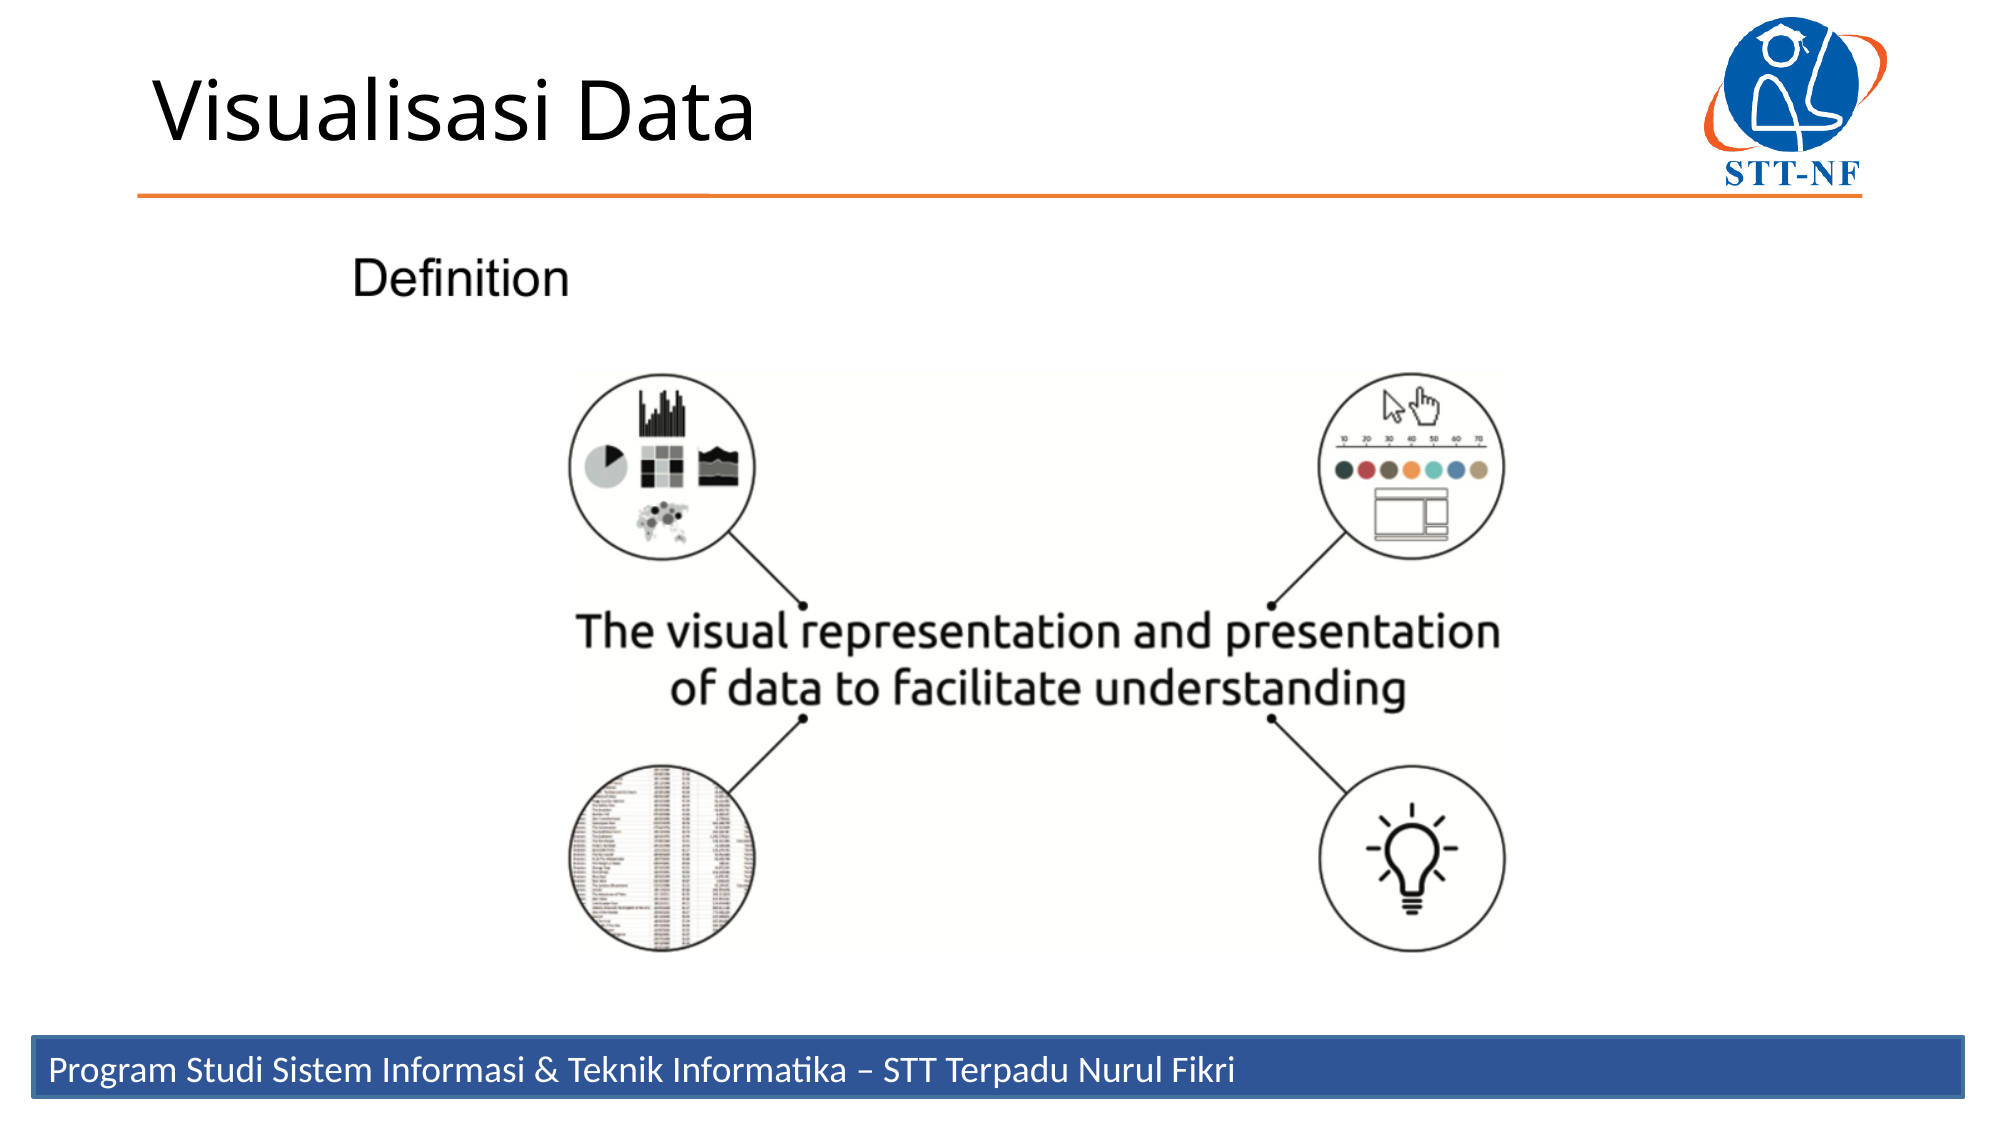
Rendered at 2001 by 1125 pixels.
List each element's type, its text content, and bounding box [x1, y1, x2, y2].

picture [1704, 17, 1887, 196]
text_box Visualisasi Data [137, 59, 1863, 167]
picture [324, 231, 1676, 979]
